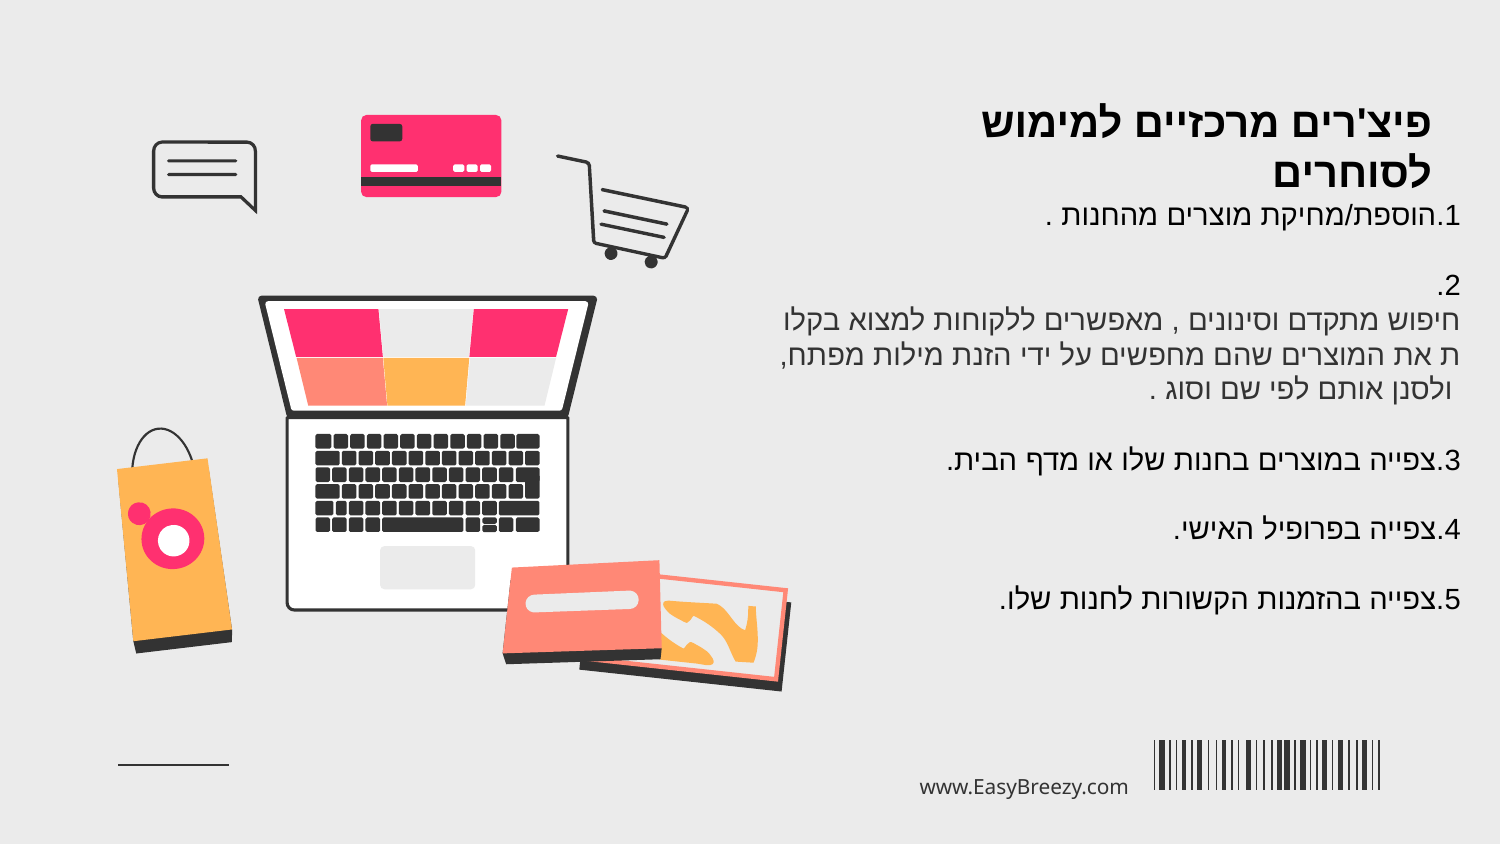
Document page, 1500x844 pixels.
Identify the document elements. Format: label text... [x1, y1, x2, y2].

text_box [544, 167, 688, 261]
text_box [151, 140, 258, 215]
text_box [257, 295, 598, 611]
text_box פיצ'רים מרכזיים למימוש לסוחרים [831, 88, 1447, 188]
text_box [121, 426, 221, 649]
text_box 1.הוספת/מחיקת מוצרים מהחנות . 2.חיפוש מתקדם וסינונים , מאפשרים ללקוחות למצוא בקלות את המוצרים שהם מחפשים על ידי הזנת מילות מפתח, ולסנן אותם לפי שם וסוג . 3.צפייה במוצרים בחנות שלו או מדף הבית. 4.צפייה בפרופיל האישי. 5.צפייה בהזמנות הקשורות לחנות שלו. [758, 188, 1476, 844]
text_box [360, 114, 502, 198]
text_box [506, 559, 789, 680]
